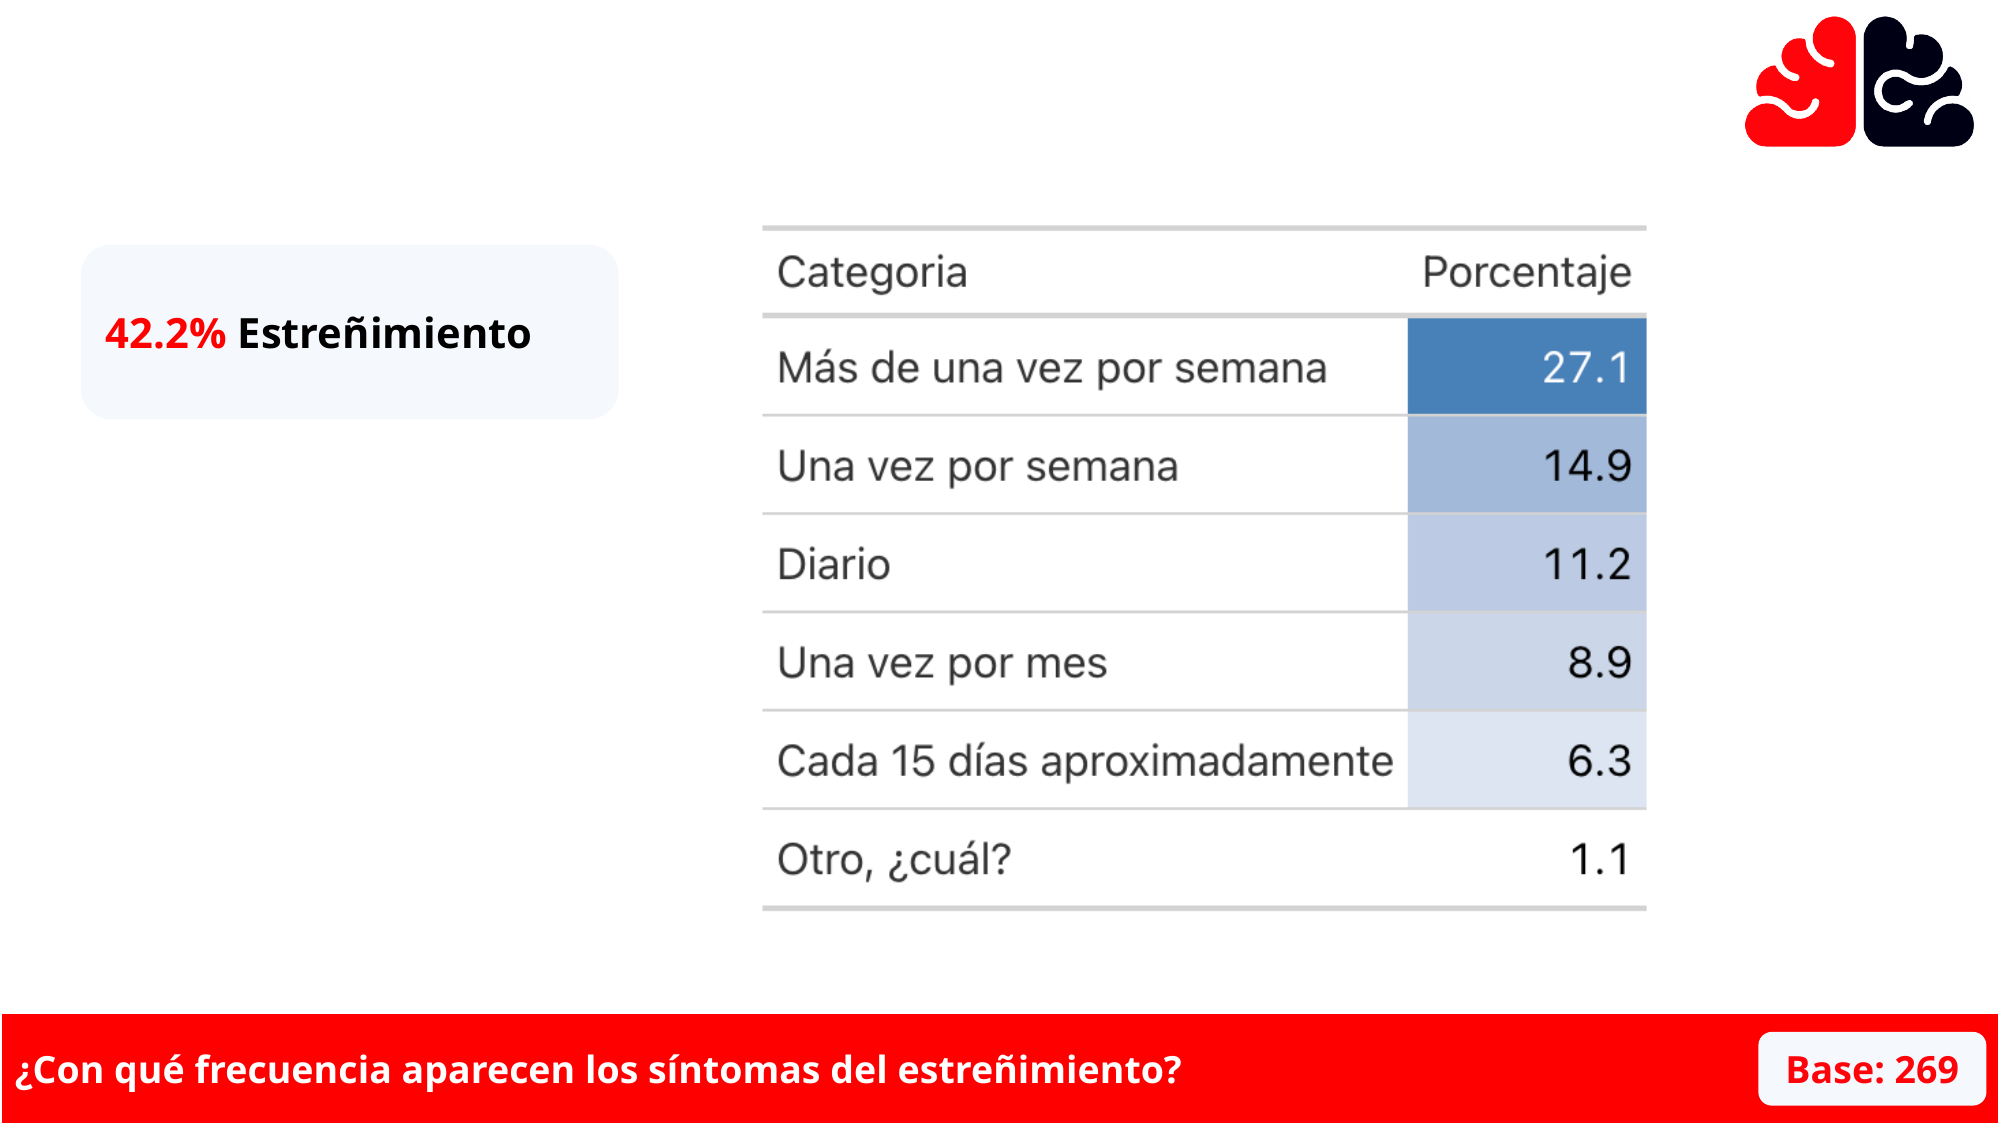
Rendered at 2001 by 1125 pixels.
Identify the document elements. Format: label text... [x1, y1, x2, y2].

text_box 42.2% Estreñimiento [80, 244, 619, 420]
text_box ¿Con qué frecuencia aparecen los síntomas del estreñimiento? [0, 1011, 2000, 1125]
text_box Base: 269 [1758, 1031, 1987, 1106]
picture [1744, 15, 1974, 147]
picture [676, 200, 1718, 959]
